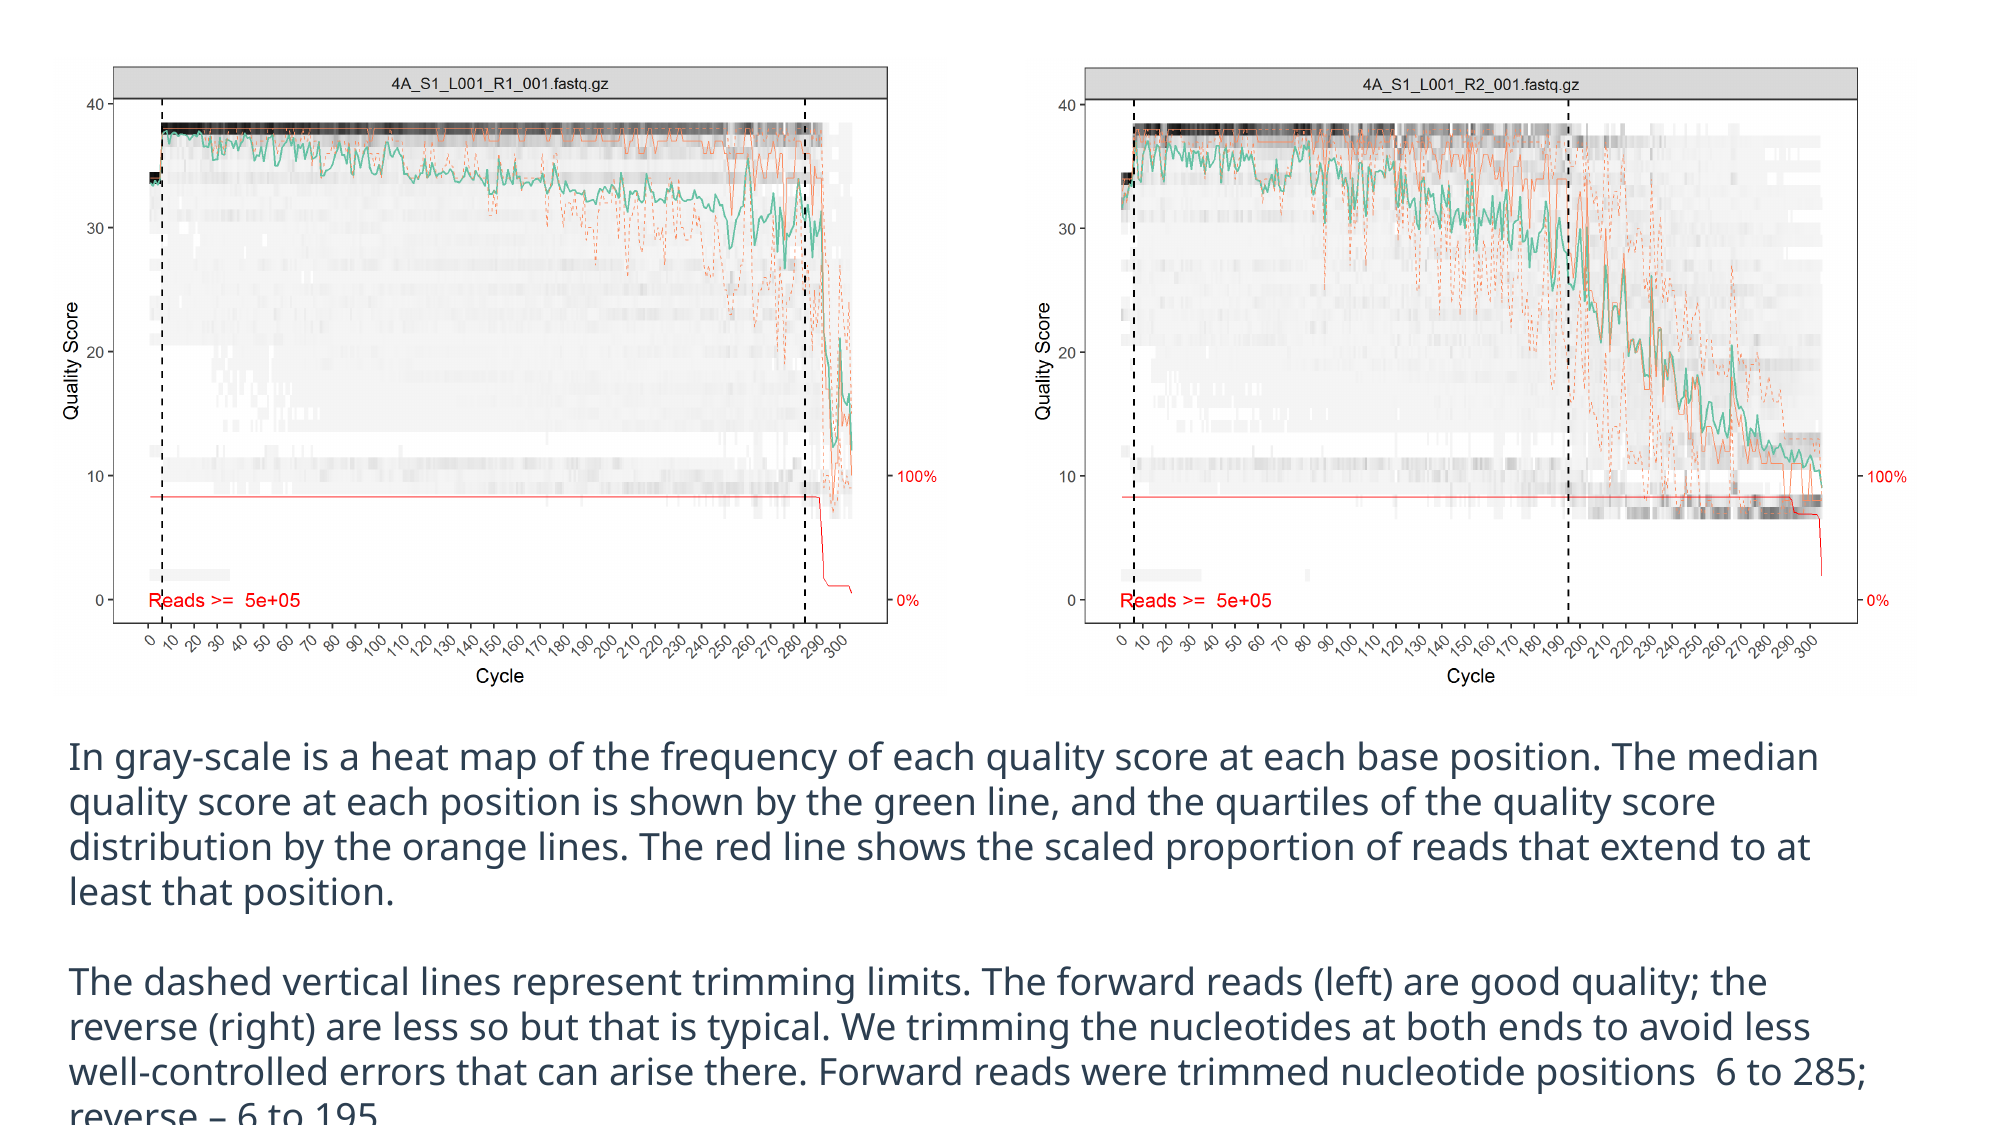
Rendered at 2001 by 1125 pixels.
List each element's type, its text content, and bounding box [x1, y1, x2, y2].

picture [53, 57, 947, 696]
picture [1024, 58, 1917, 696]
text_box In gray-scale is a heat map of the frequency of each quality score at each base position. The median quality score at each position is shown by the green line, and the quartiles of the quality score distribution by the orange lines. The red line shows the scaled proportion of reads that extend to at least that position. The dashed vertical lines represent trimming limits. The forward reads (left) are good quality; the reverse (right) are less so but that is typical. We trimming the nucleotides at both ends to avoid less well-controlled errors that can arise there. Forward reads were trimmed nucleotide positions 6 to 285; reverse – 6 to 195. [53, 725, 1917, 1125]
